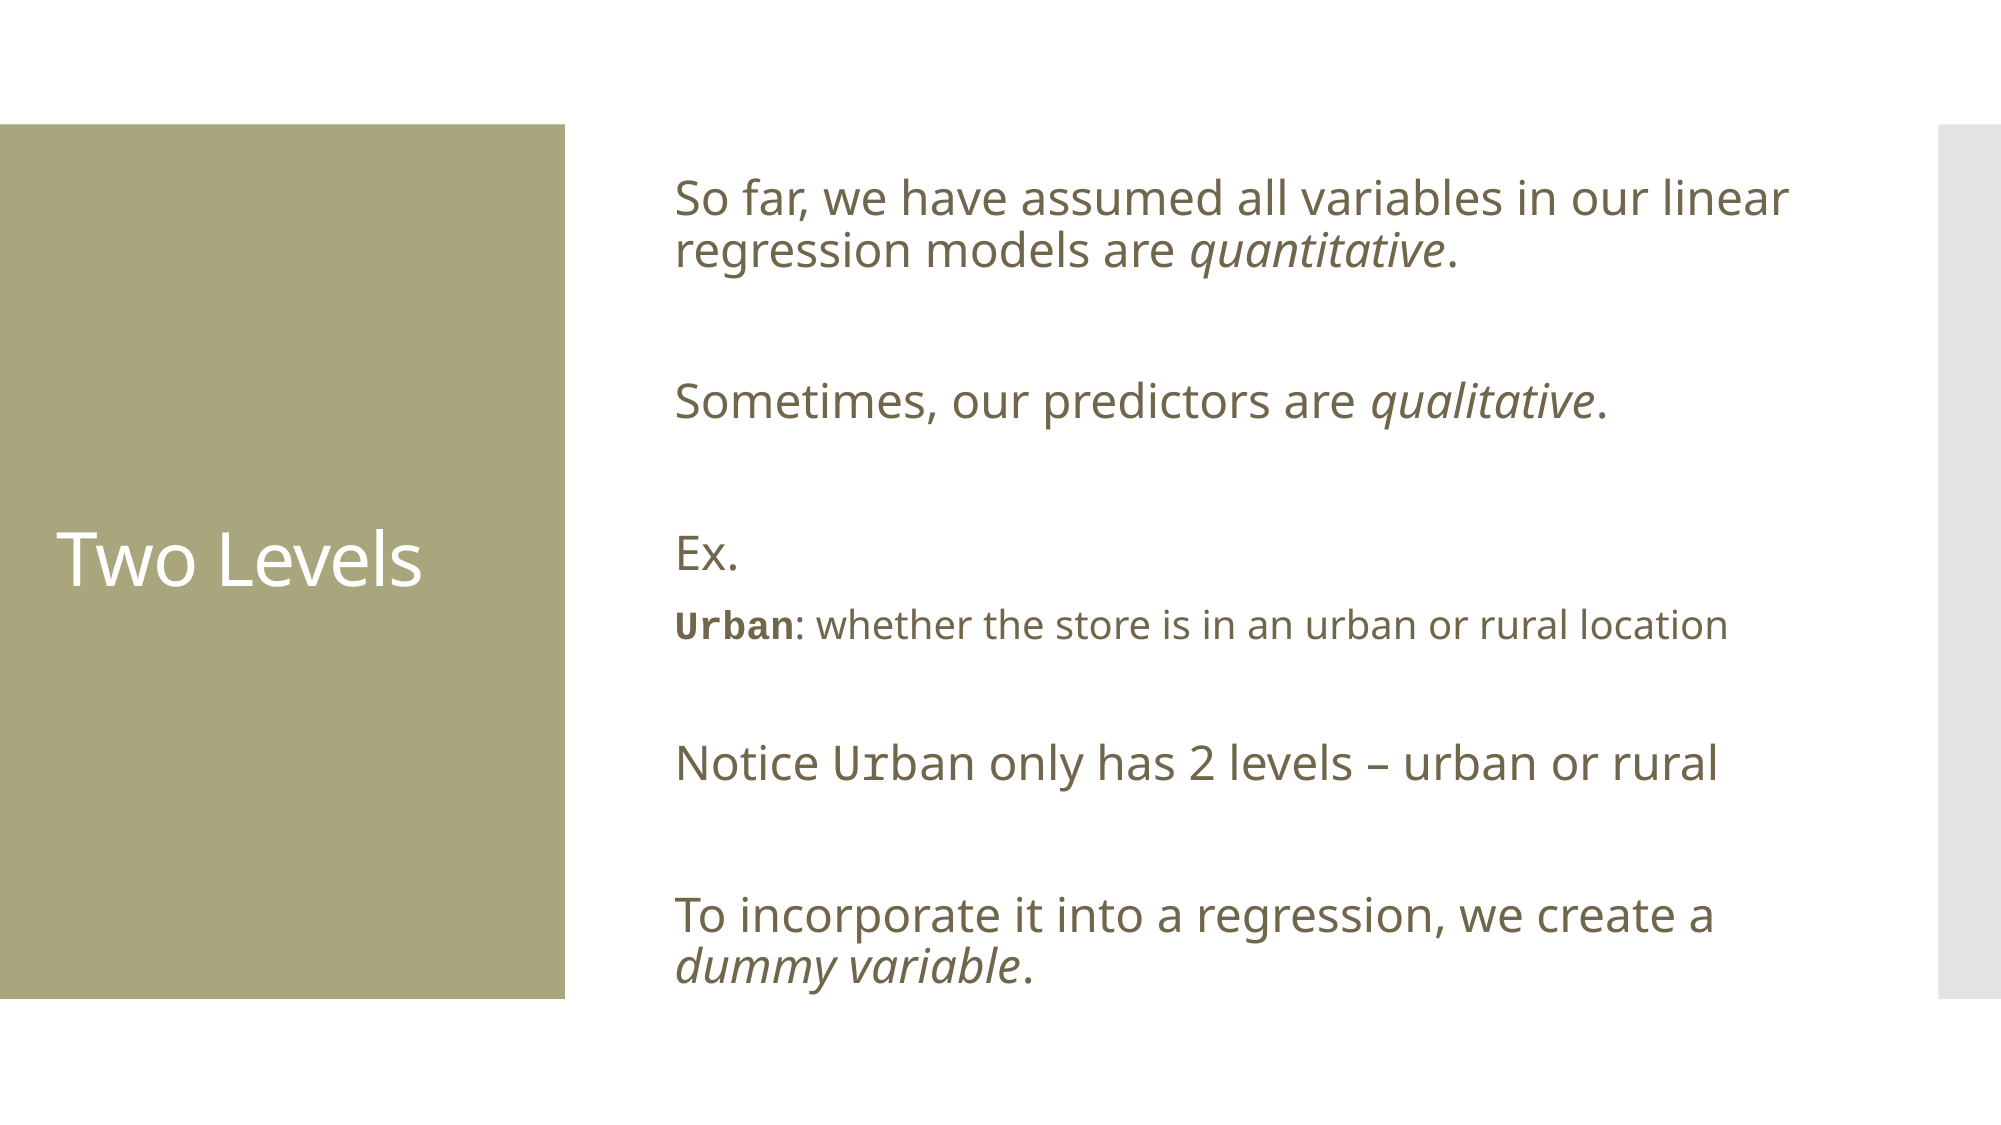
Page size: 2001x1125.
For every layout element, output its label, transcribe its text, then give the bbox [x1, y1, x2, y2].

title Two Levels [41, 184, 525, 940]
text_box So far, we have assumed all variables in our linear regression models are quantitative. Sometimes, our predictors are qualitative. Ex. Urban: whether the store is in an urban or rural location Notice Urban only has 2 levels – urban or rural To incorporate it into a regression, we create a dummy variable. [659, 166, 1860, 1007]
